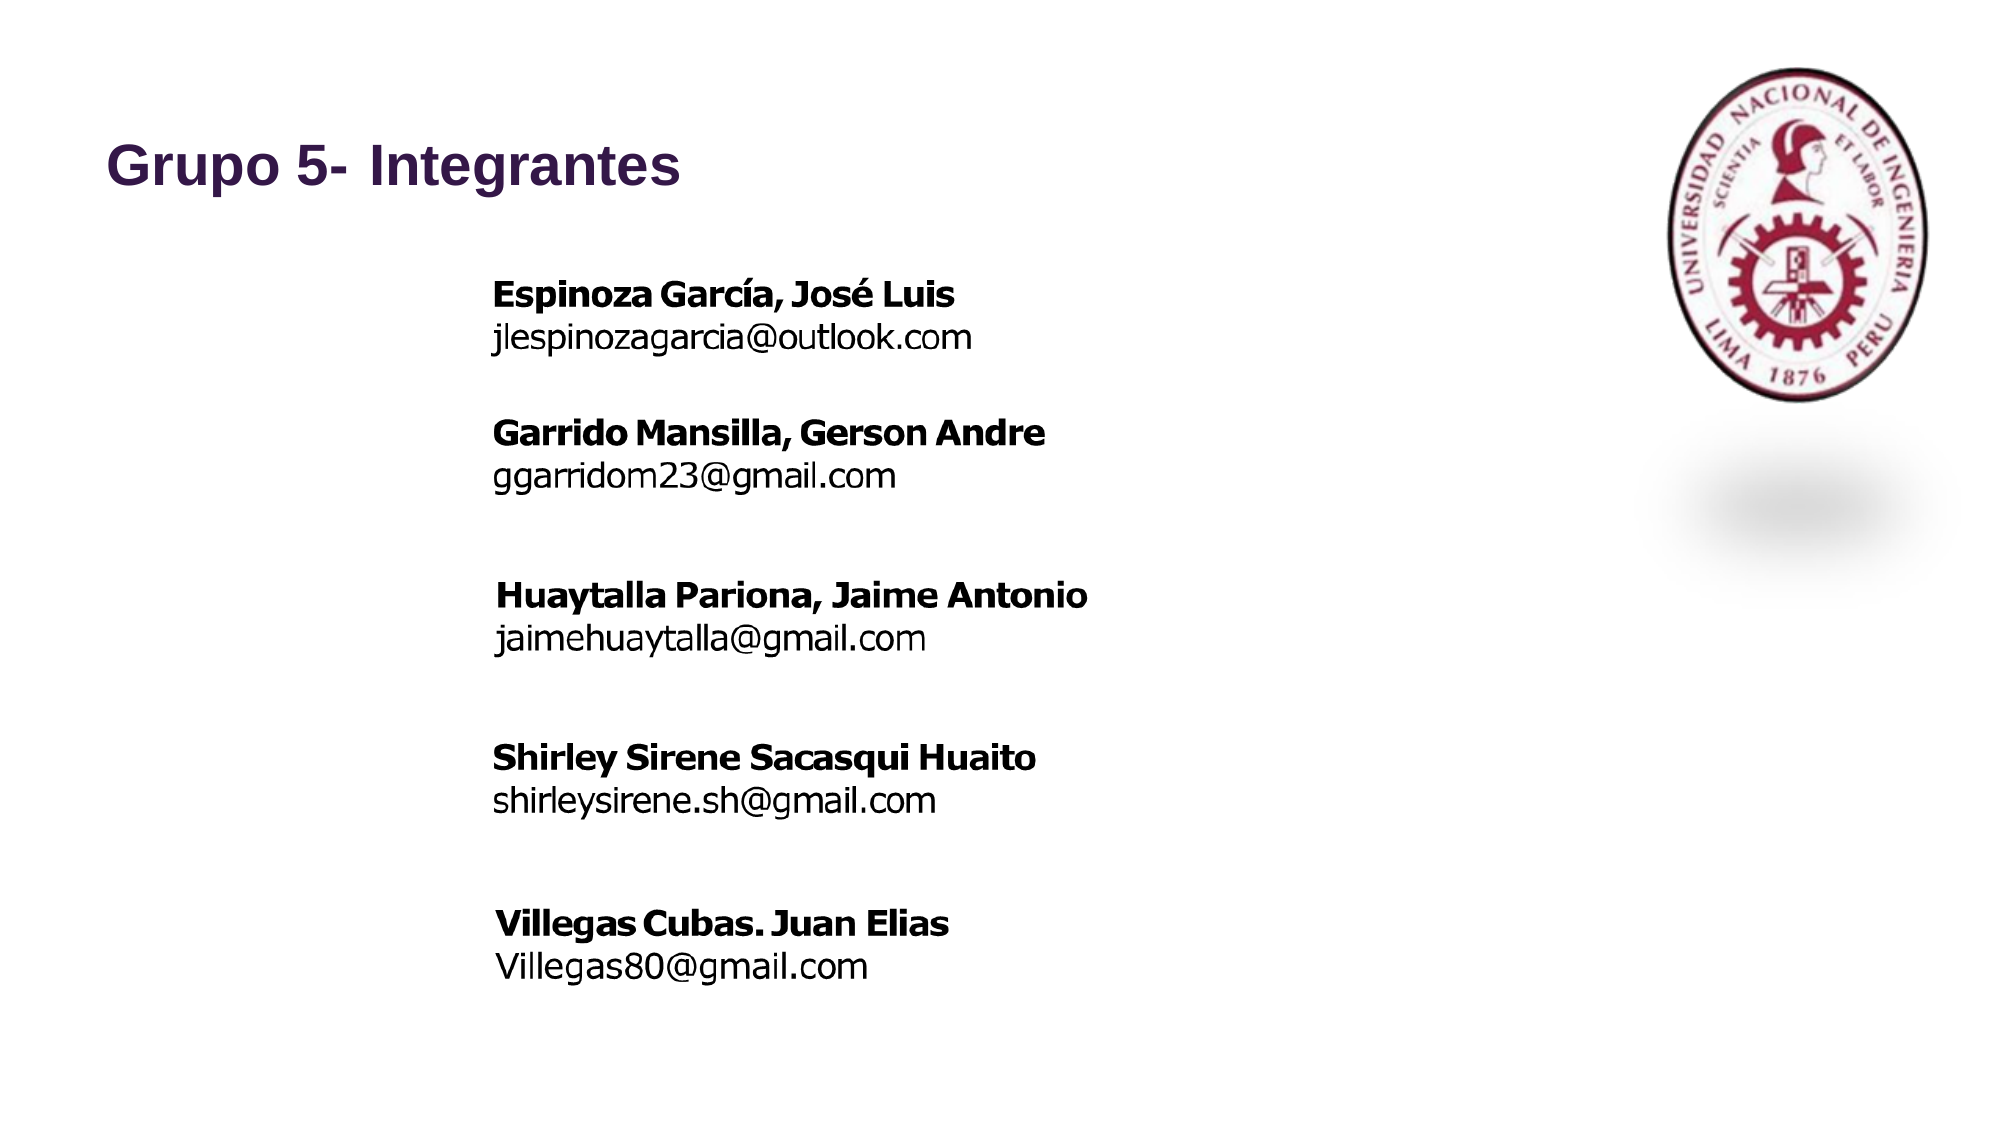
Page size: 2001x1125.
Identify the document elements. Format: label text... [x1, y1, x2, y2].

picture [470, 66, 2000, 1007]
text_box Grupo 5- Integrantes [91, 119, 960, 205]
